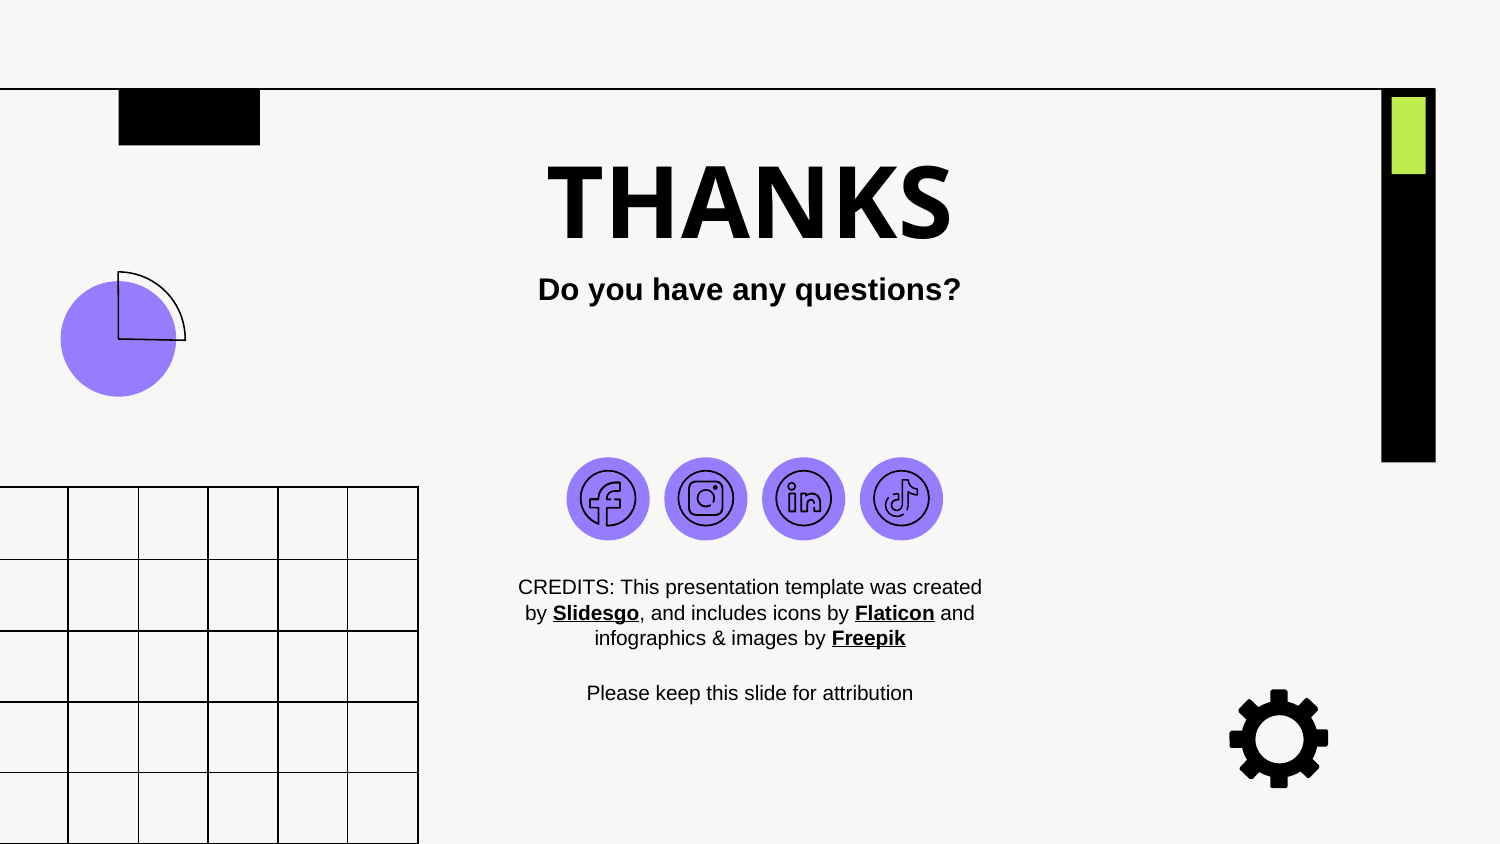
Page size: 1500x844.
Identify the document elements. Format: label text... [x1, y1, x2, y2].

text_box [775, 469, 833, 527]
text_box [685, 535, 727, 541]
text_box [677, 469, 735, 527]
text_box [118, 89, 260, 146]
text_box [566, 457, 650, 541]
text_box [783, 535, 825, 541]
subtitle Do you have any questions? [501, 254, 999, 424]
text_box [772, 457, 833, 471]
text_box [51, 271, 186, 407]
text_box [859, 475, 867, 522]
text_box [664, 473, 673, 523]
text_box [762, 473, 771, 524]
subtitle Please keep this slide for attribution [501, 664, 999, 710]
text_box [579, 469, 637, 527]
text_box [1229, 689, 1329, 789]
text_box [872, 457, 944, 524]
text_box [880, 535, 923, 541]
text_box [837, 473, 846, 523]
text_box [0, 486, 419, 844]
title THANKS [501, 133, 999, 254]
text_box [675, 457, 748, 525]
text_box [872, 469, 931, 527]
